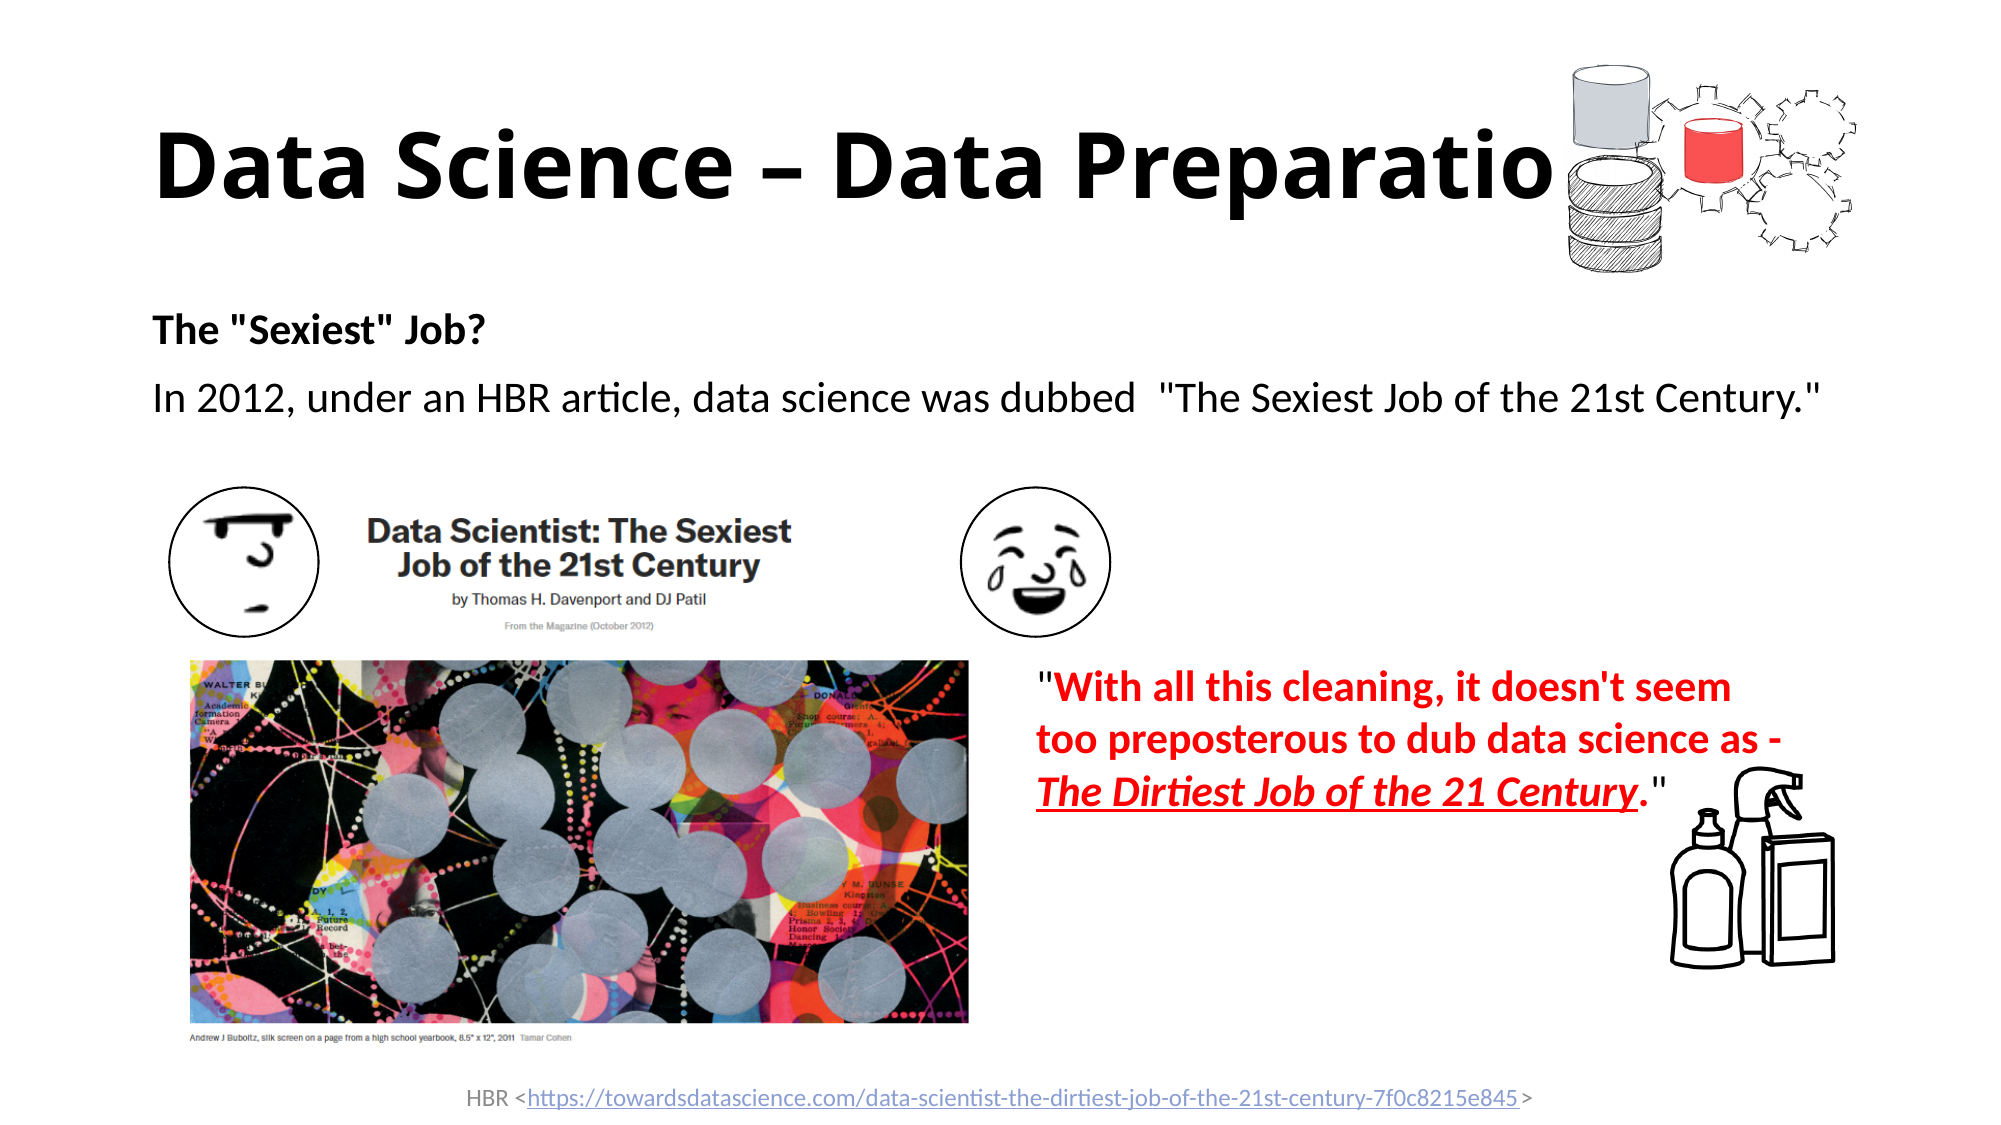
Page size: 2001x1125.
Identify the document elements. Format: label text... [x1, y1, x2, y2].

footer HBR <https://towardsdatascience.com/data-scientist-the-dirtiest-job-of-the-21st-century-7f0c8215e845> [0, 1068, 2000, 1124]
text_box [975, 486, 1112, 612]
picture [1638, 736, 1860, 979]
picture [1561, 58, 1862, 279]
text_box [989, 622, 1082, 638]
text_box [197, 486, 290, 502]
list The "Sexiest" Job? In 2012, under an HBR article, data science was dubbed "The Sexiest Job of the 21st Century." [137, 299, 1863, 1038]
picture [136, 502, 1093, 1048]
title Data Science – Data Preparation [137, 59, 1561, 277]
text_box "With all this cleaning, it doesn't seem too preposterous to dub data science as -The Dirtiest Job of the 21 Century." [1021, 650, 1810, 823]
